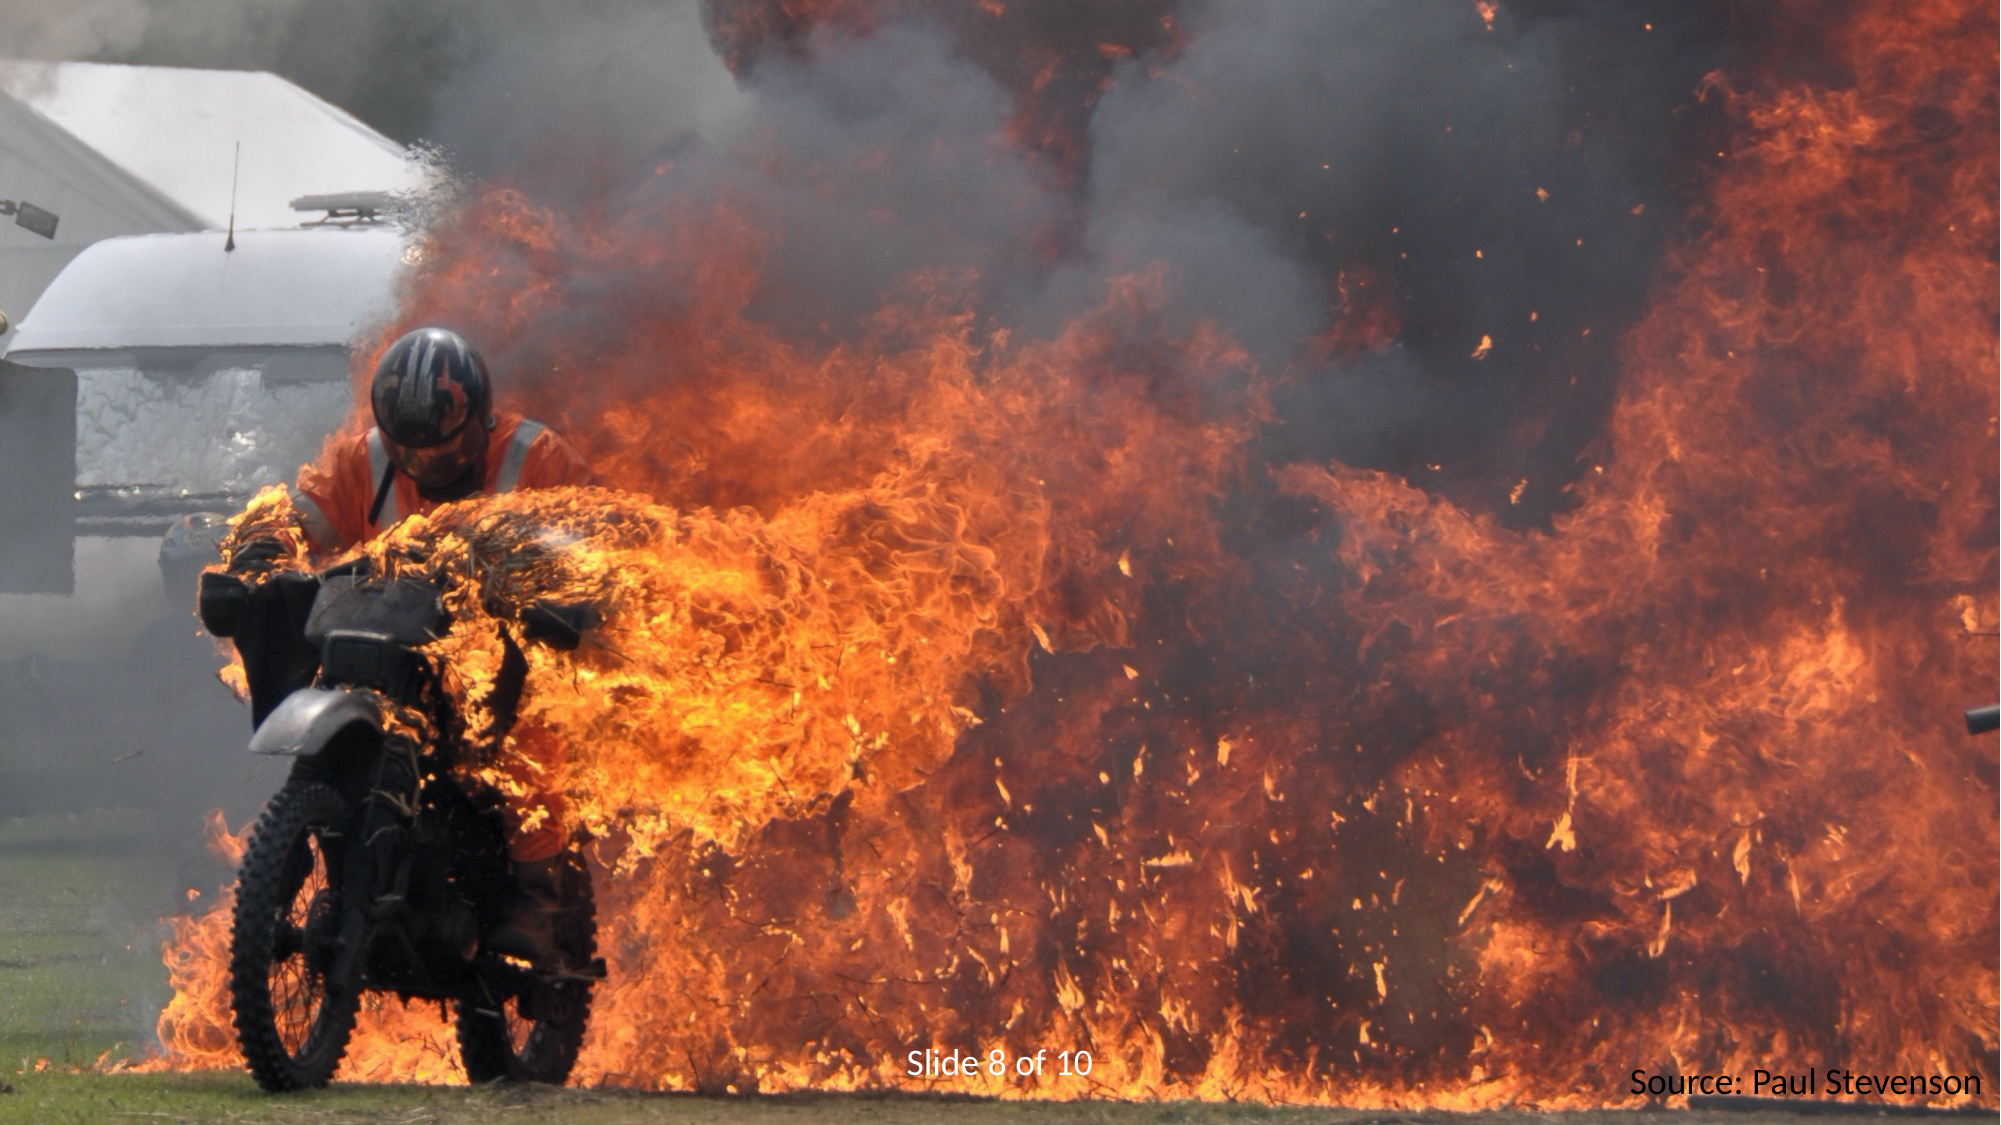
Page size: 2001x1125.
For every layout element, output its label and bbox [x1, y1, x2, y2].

list [0, 0, 2000, 1125]
